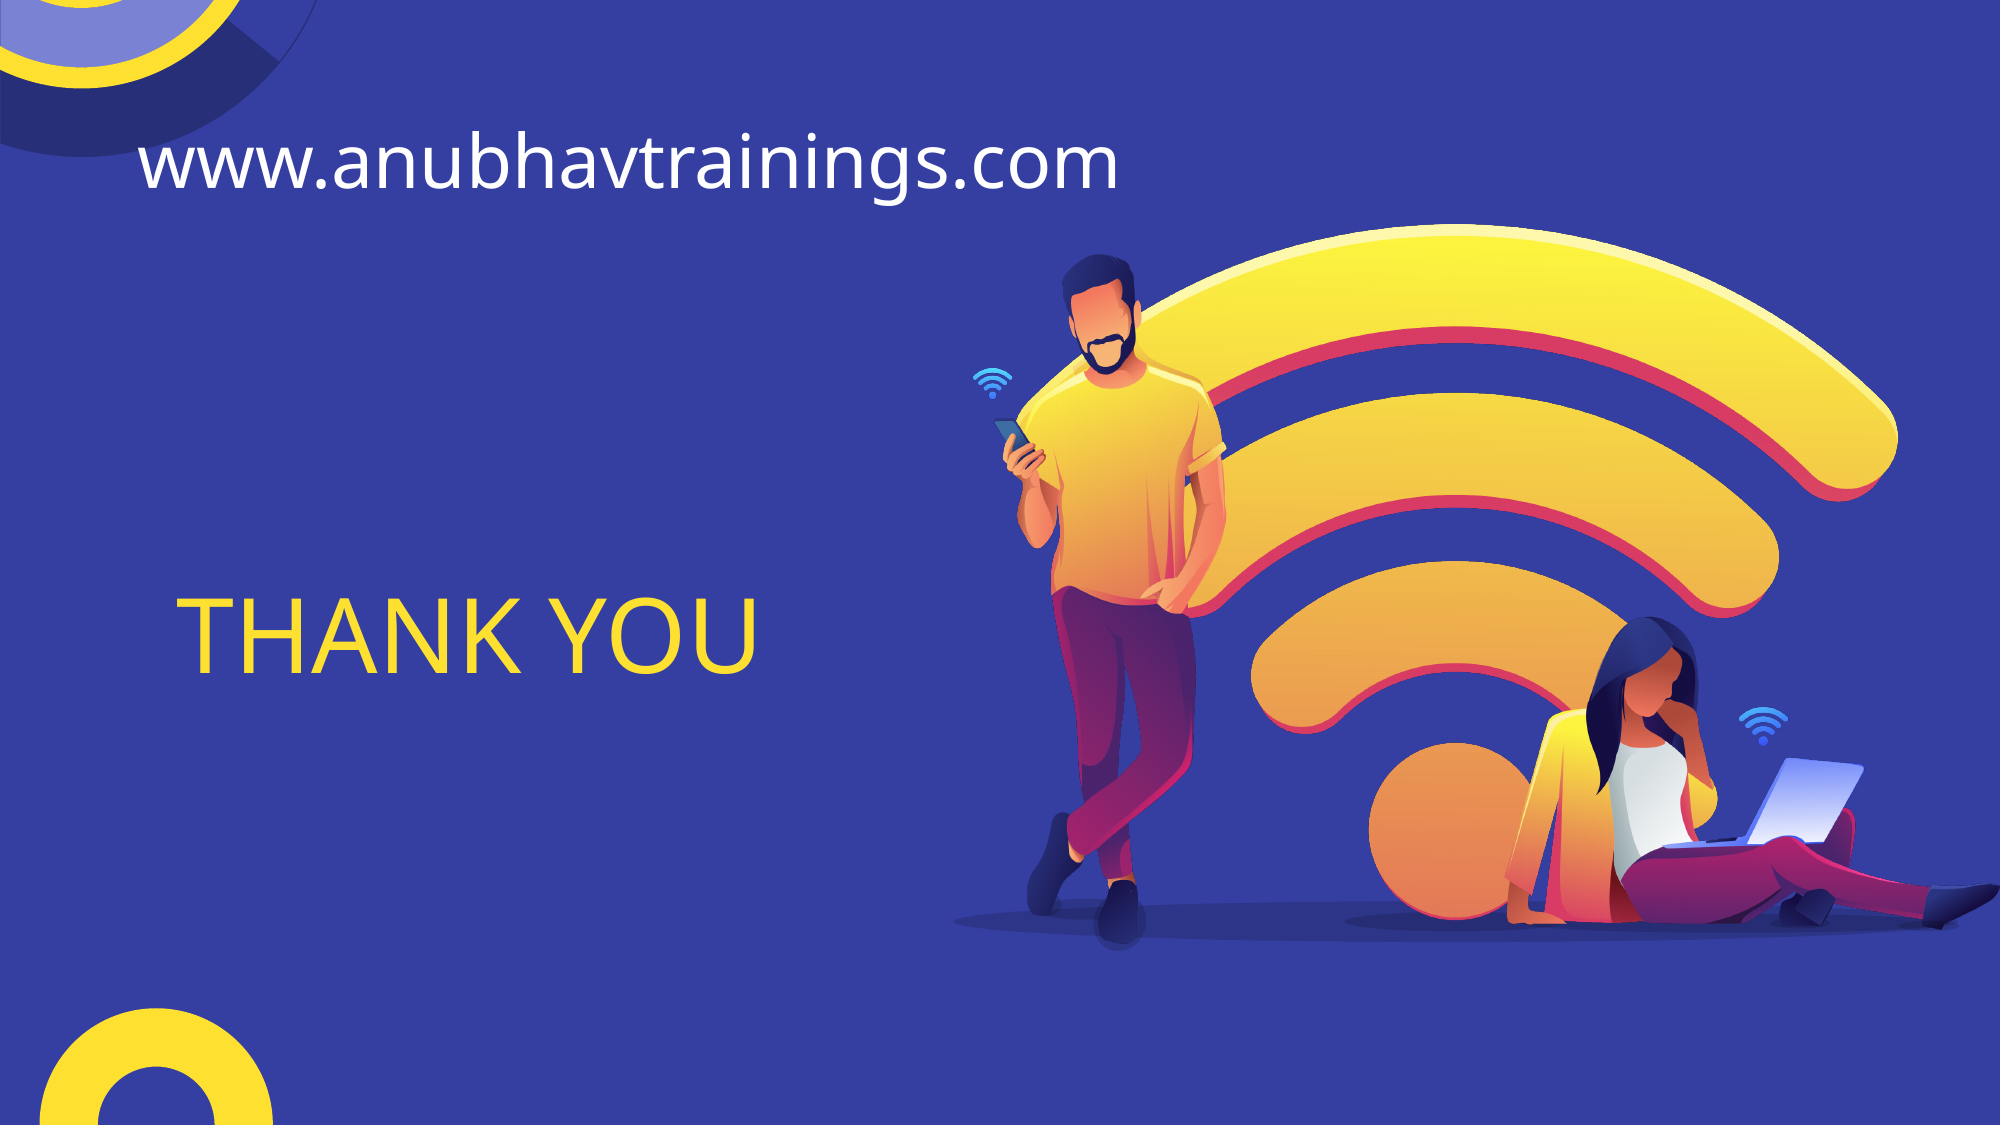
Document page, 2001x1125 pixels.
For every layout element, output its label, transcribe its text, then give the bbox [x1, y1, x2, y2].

text_box [38, 1007, 274, 1125]
text_box www.anubhavtrainings.com [122, 106, 1508, 212]
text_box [94, 562, 846, 769]
picture [952, 224, 2000, 951]
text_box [0, 0, 317, 167]
